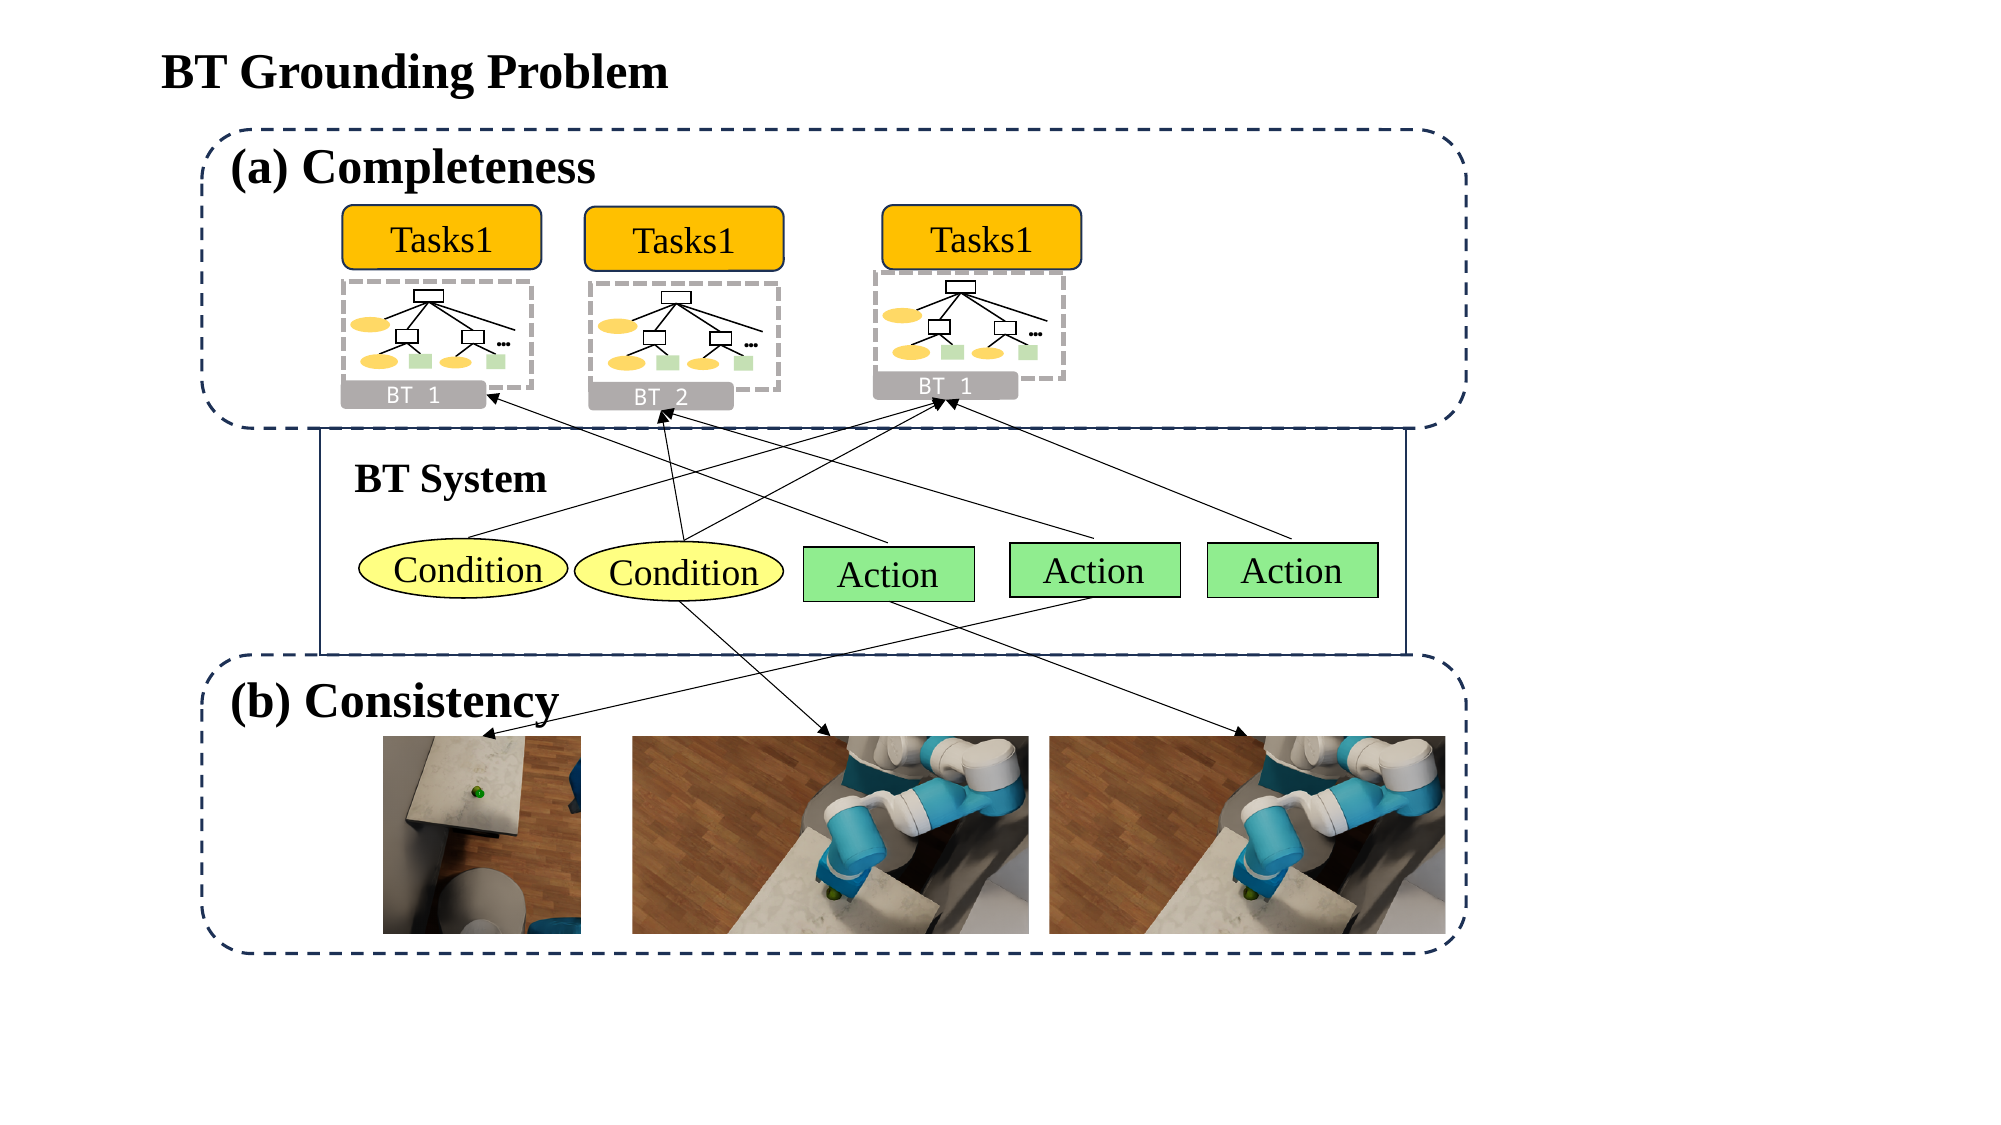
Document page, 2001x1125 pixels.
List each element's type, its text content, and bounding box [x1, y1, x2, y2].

picture [383, 736, 581, 934]
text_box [340, 281, 532, 409]
text_box [200, 128, 1468, 430]
text_box [784, 543, 793, 596]
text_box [684, 399, 945, 410]
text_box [588, 283, 779, 394]
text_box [685, 410, 1094, 539]
text_box [888, 539, 999, 596]
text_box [945, 399, 1292, 539]
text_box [358, 537, 568, 598]
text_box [872, 272, 1064, 399]
text_box BT Grounding Problem [146, 31, 685, 106]
picture [1049, 736, 1446, 934]
picture [632, 737, 1029, 934]
text_box Tasks1 [583, 205, 785, 272]
text_box [319, 429, 482, 654]
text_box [486, 394, 888, 399]
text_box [999, 539, 1188, 597]
text_box (a) Completeness [215, 125, 611, 144]
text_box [660, 410, 685, 541]
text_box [678, 600, 831, 737]
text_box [486, 538, 888, 543]
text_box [793, 542, 982, 596]
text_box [574, 543, 784, 596]
text_box Tasks1 [881, 204, 1083, 271]
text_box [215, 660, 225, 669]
text_box BT System [339, 443, 468, 509]
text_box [889, 601, 1248, 737]
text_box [482, 596, 1096, 737]
text_box [568, 543, 574, 596]
text_box [200, 653, 1468, 955]
text_box Tasks1 [341, 204, 543, 271]
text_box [468, 399, 684, 538]
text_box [1197, 538, 1386, 598]
text_box [1096, 429, 1407, 654]
